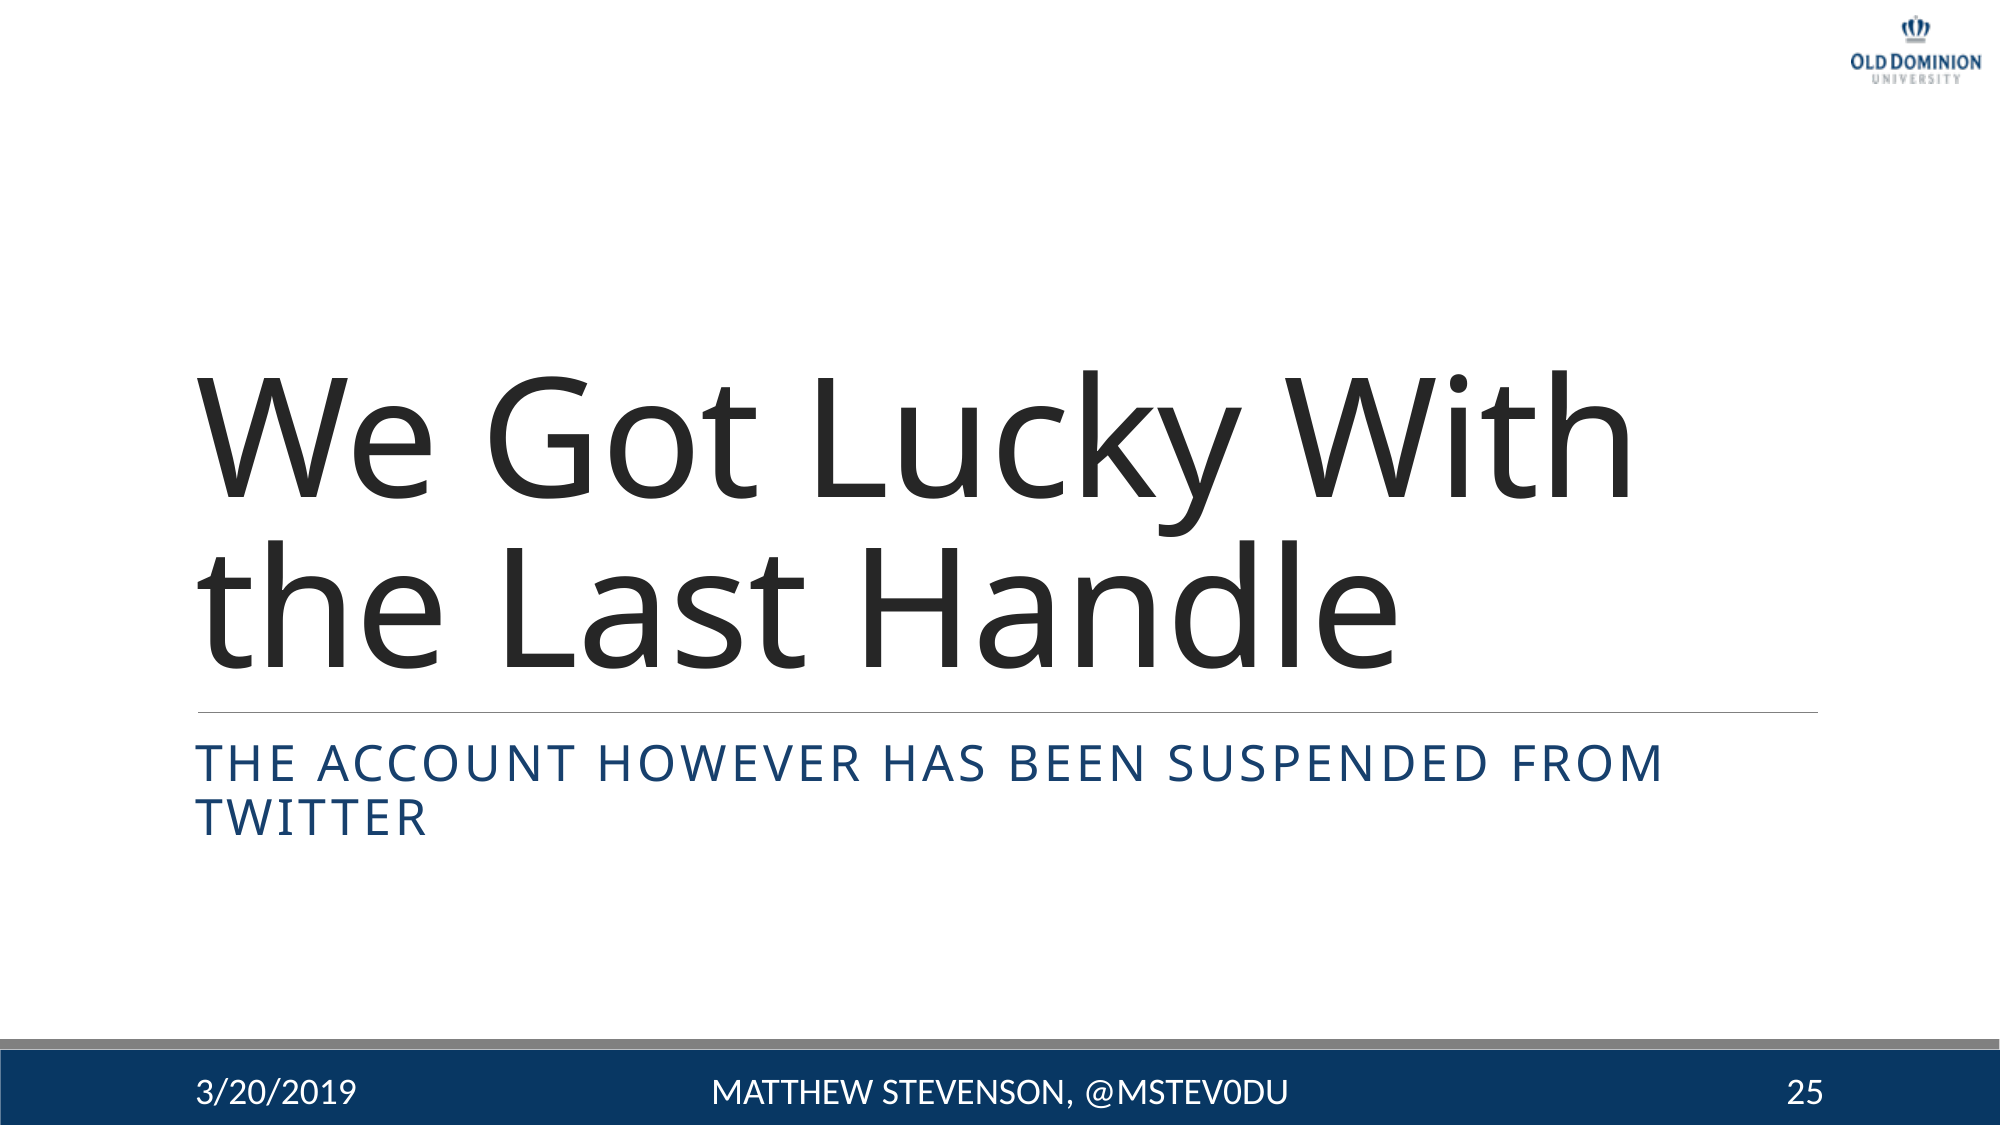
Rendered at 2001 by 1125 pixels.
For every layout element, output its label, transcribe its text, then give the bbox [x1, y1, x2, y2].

slide_number 25 [1624, 1059, 1840, 1120]
footer Matthew Stevenson, @mstev0du [604, 1059, 1396, 1120]
title We Got Lucky With the Last Handle [180, 124, 1830, 710]
list The Account However Has Been Suspended From Twitter [180, 730, 1830, 918]
picture [1851, 15, 1982, 84]
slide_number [180, 1059, 586, 1120]
